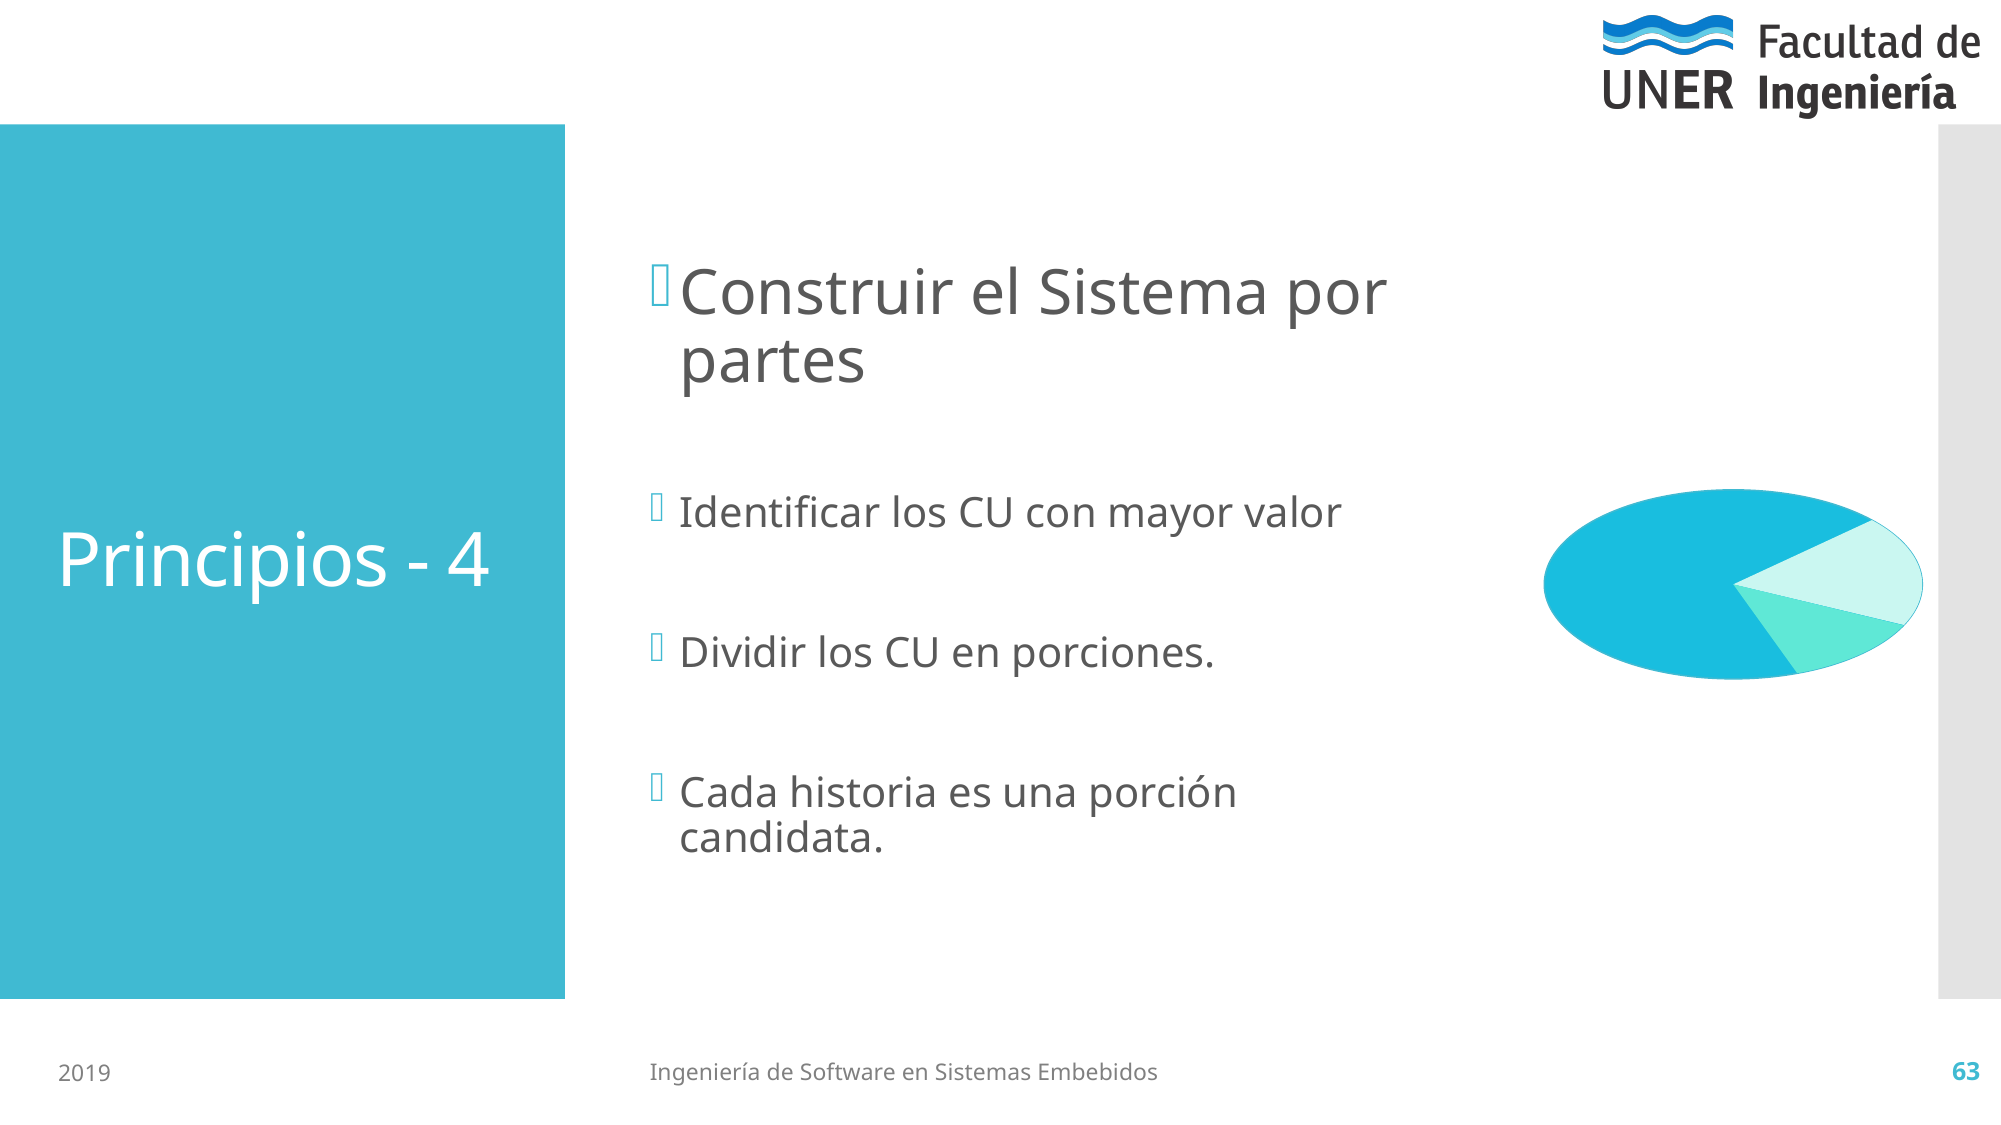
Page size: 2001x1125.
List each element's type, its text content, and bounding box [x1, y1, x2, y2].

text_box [1544, 489, 1923, 680]
slide_number 63 [1744, 1042, 1996, 1103]
slide_number 2019 [43, 1042, 493, 1103]
picture [1587, 0, 1996, 134]
title Principios - 4 [41, 184, 525, 940]
list Construir el Sistema por partes Identificar los CU con mayor valor Dividir los CU en porciones. Cada historia es una porción candidata. [634, 230, 1438, 963]
footer Ingeniería de Software en Sistemas Embebidos [634, 1042, 1605, 1103]
